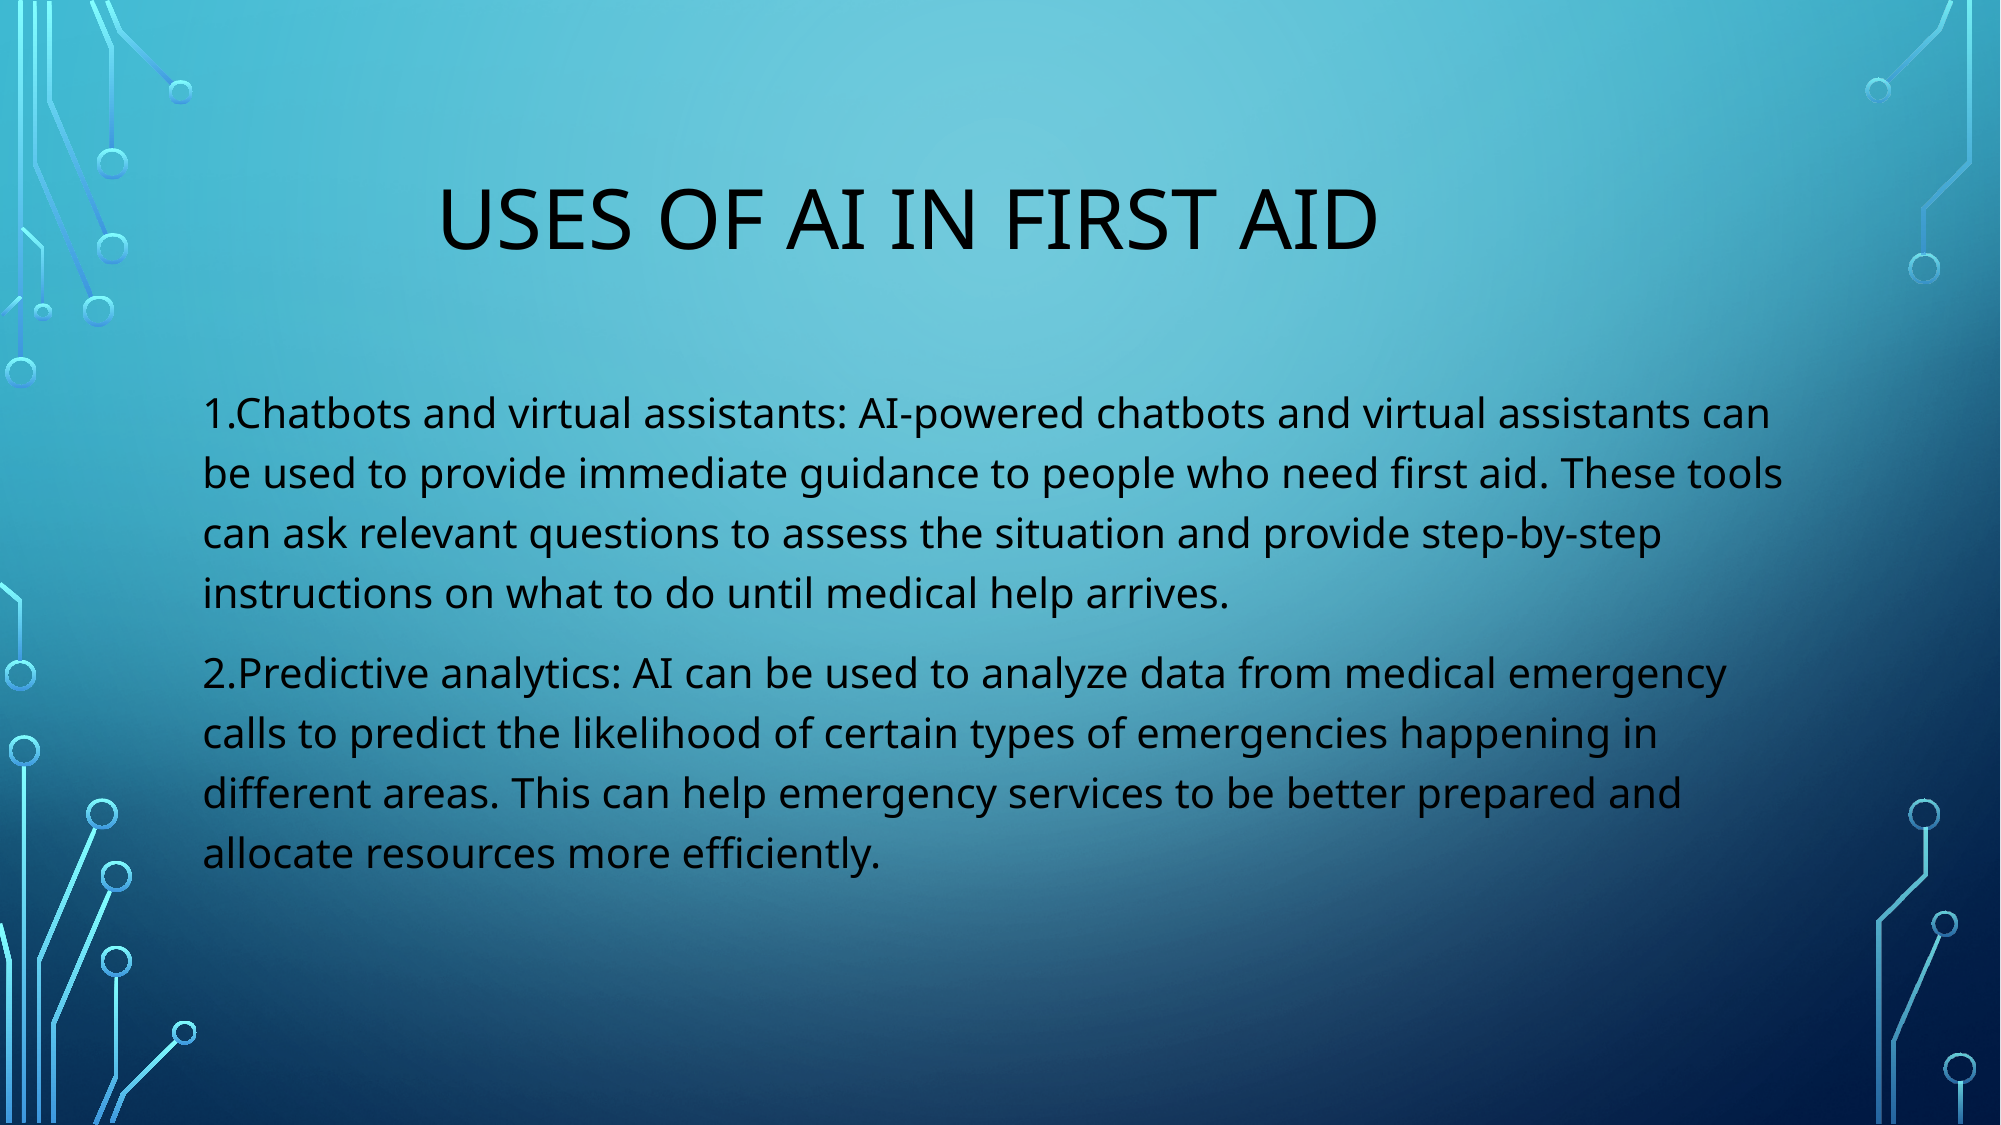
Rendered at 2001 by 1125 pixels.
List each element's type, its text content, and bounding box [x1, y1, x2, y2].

list 1.Chatbots and virtual assistants: AI-powered chatbots and virtual assistants can be used to provide immediate guidance to people who need first aid. These tools can ask relevant questions to assess the situation and provide step-by-step instructions on what to do until medical help arrives. 2.Predictive analytics: AI can be used to analyze data from medical emergency calls to predict the likelihood of certain types of emergencies happening in different areas. This can help emergency services to be better prepared and allocate resources more efficiently. [187, 369, 1813, 950]
title uses of ai in first aid [187, 101, 1813, 344]
